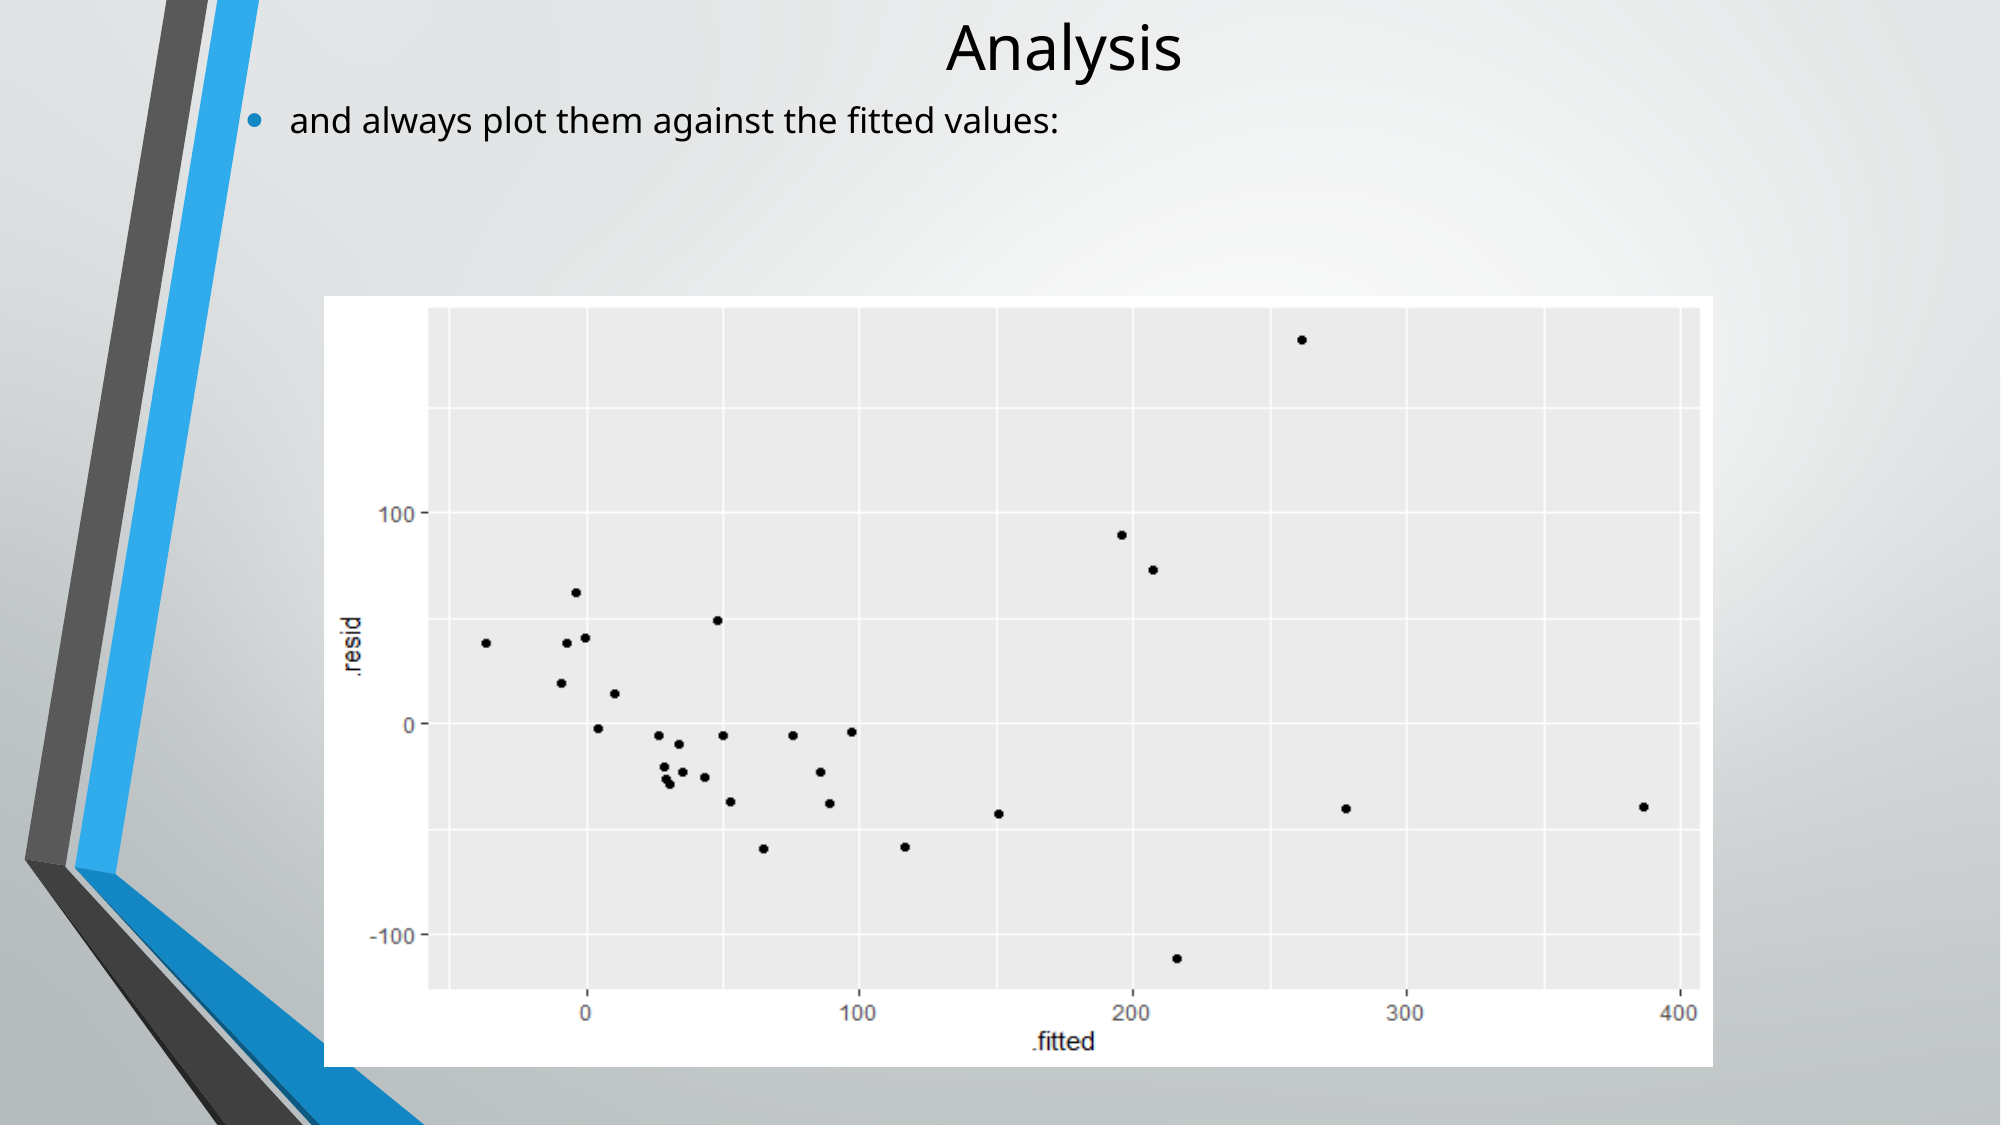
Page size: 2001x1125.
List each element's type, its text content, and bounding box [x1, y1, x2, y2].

list and always plot them against the fitted values: [230, 90, 1875, 149]
title Analysis [243, 0, 1887, 91]
picture [323, 296, 1714, 1067]
